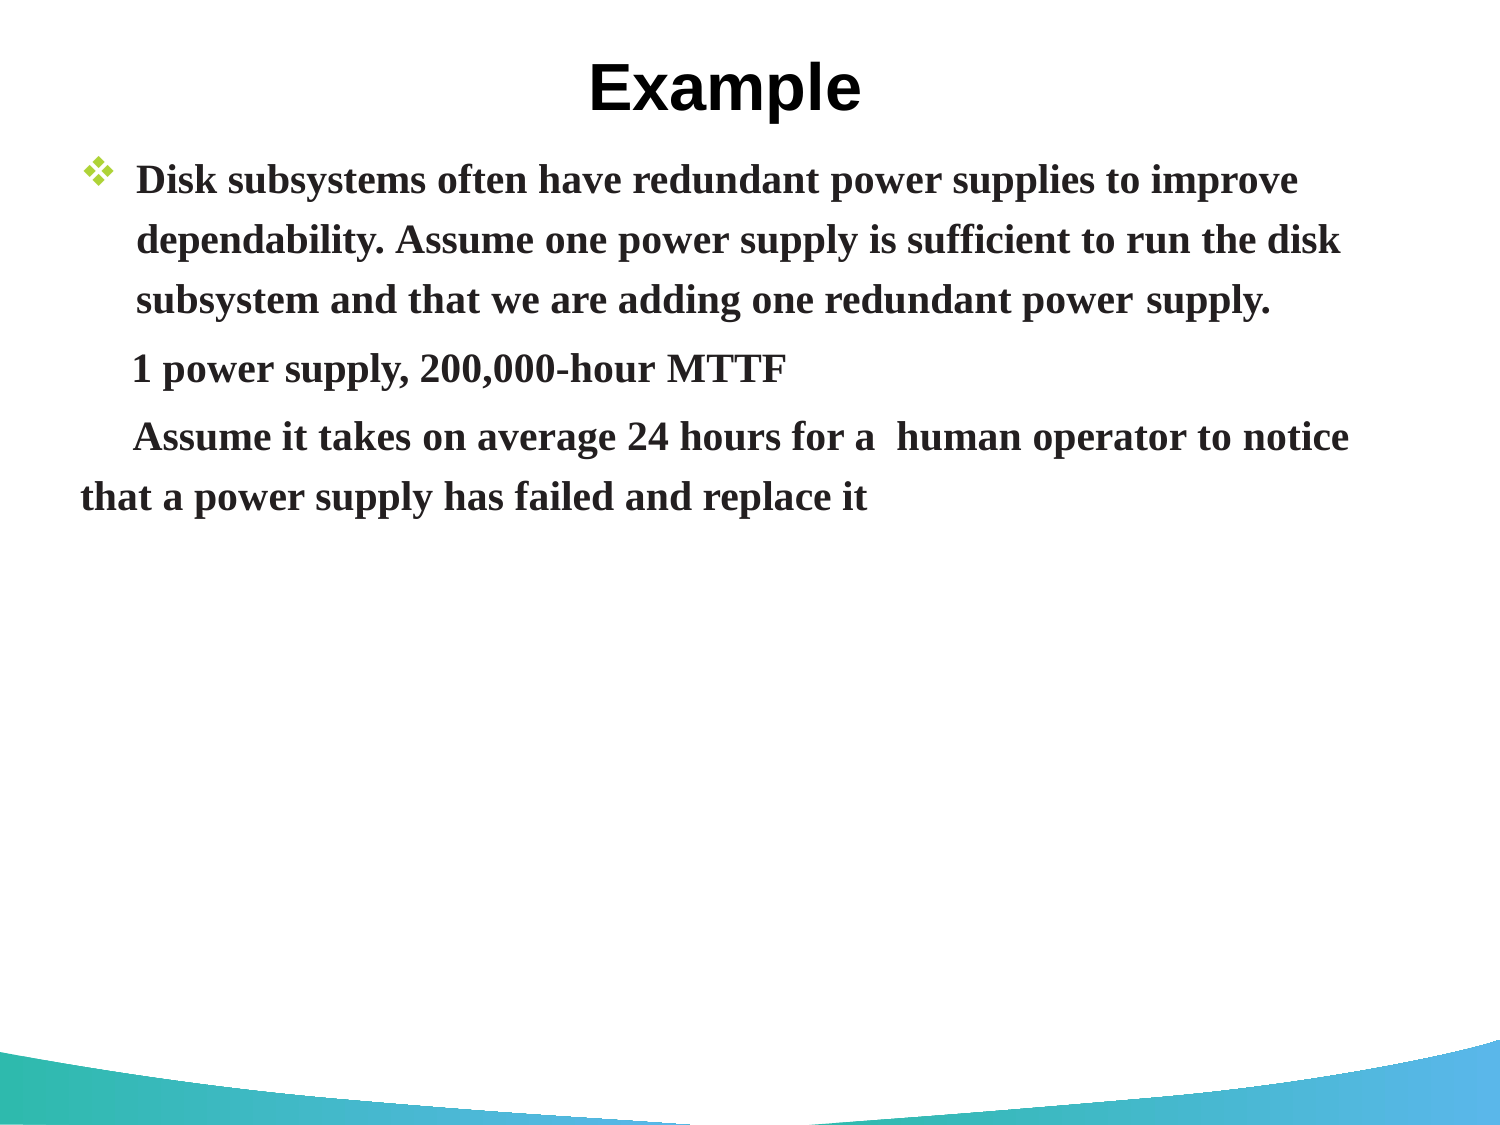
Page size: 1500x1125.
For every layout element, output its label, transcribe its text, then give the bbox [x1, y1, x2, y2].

title Example [137, 37, 1313, 130]
list Disk subsystems often have redundant power supplies to improve dependability. Assume one power supply is sufficient to run the disk subsystem and that we are adding one redundant power supply. 1 power supply, 200,000-hour MTTF Assume it takes on average 24 hours for a human operator to notice that a power supply has failed and replace it [64, 134, 1415, 551]
